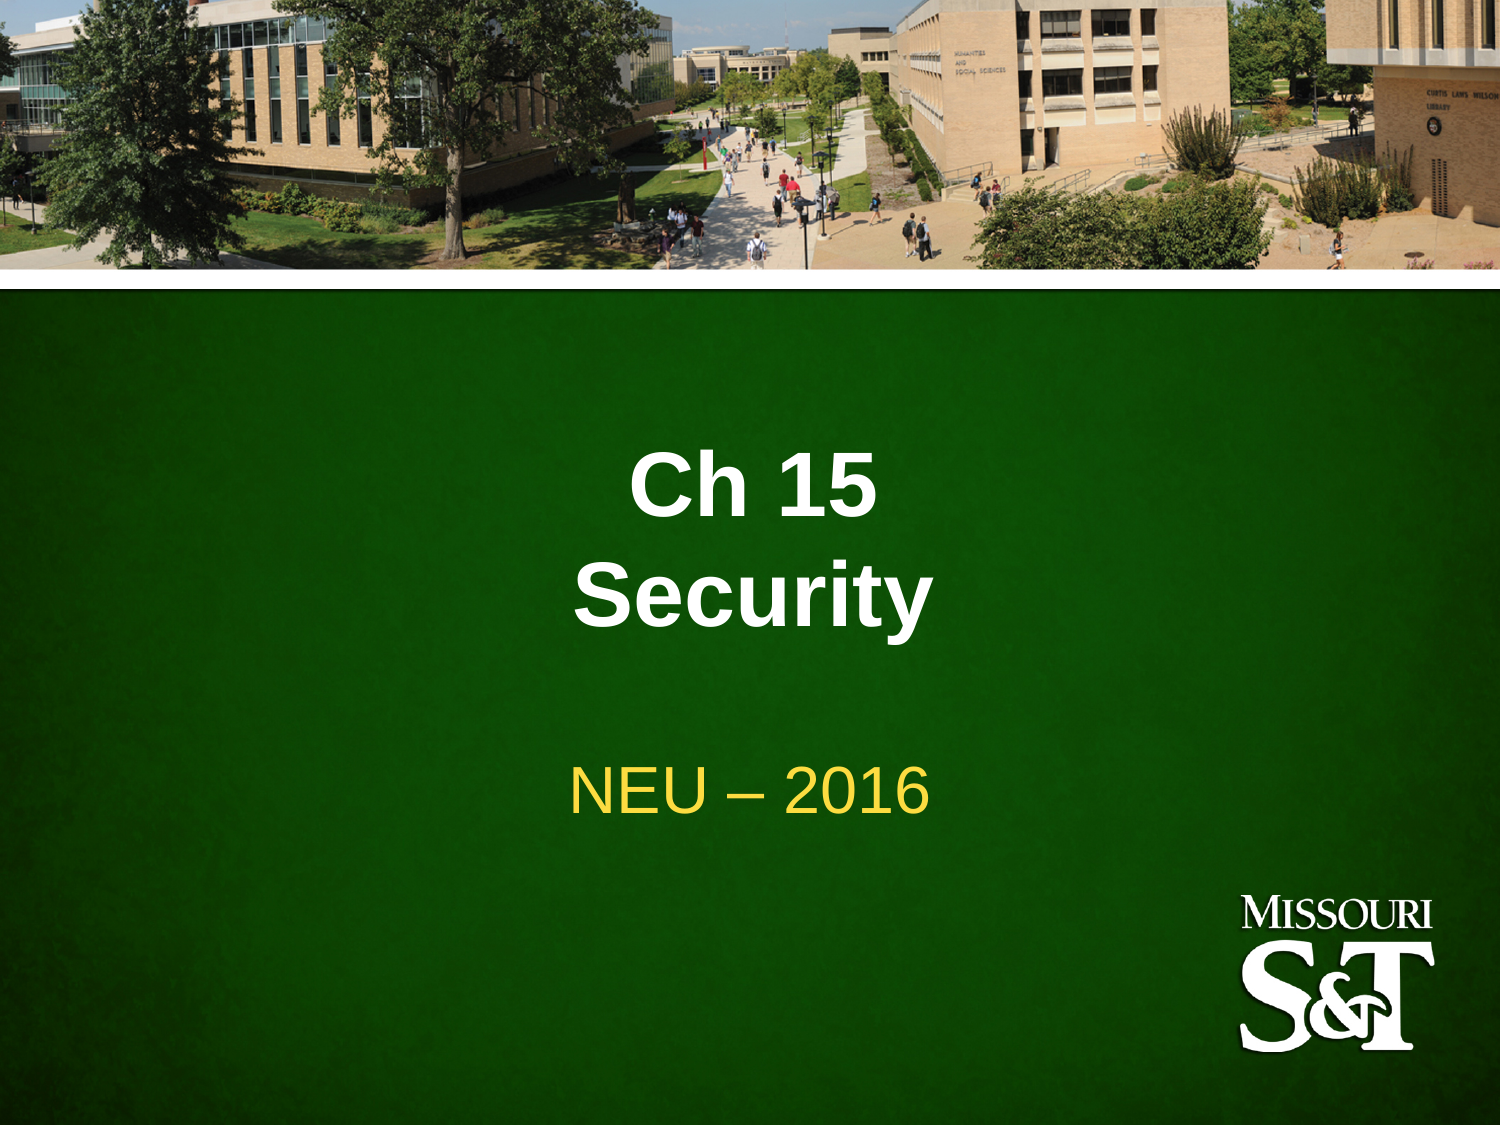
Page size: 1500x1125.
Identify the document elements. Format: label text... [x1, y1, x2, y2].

text_box NEU – 2016 [224, 739, 1275, 925]
picture [0, 0, 1500, 1125]
text_box Ch 15 Security [86, 349, 1421, 721]
